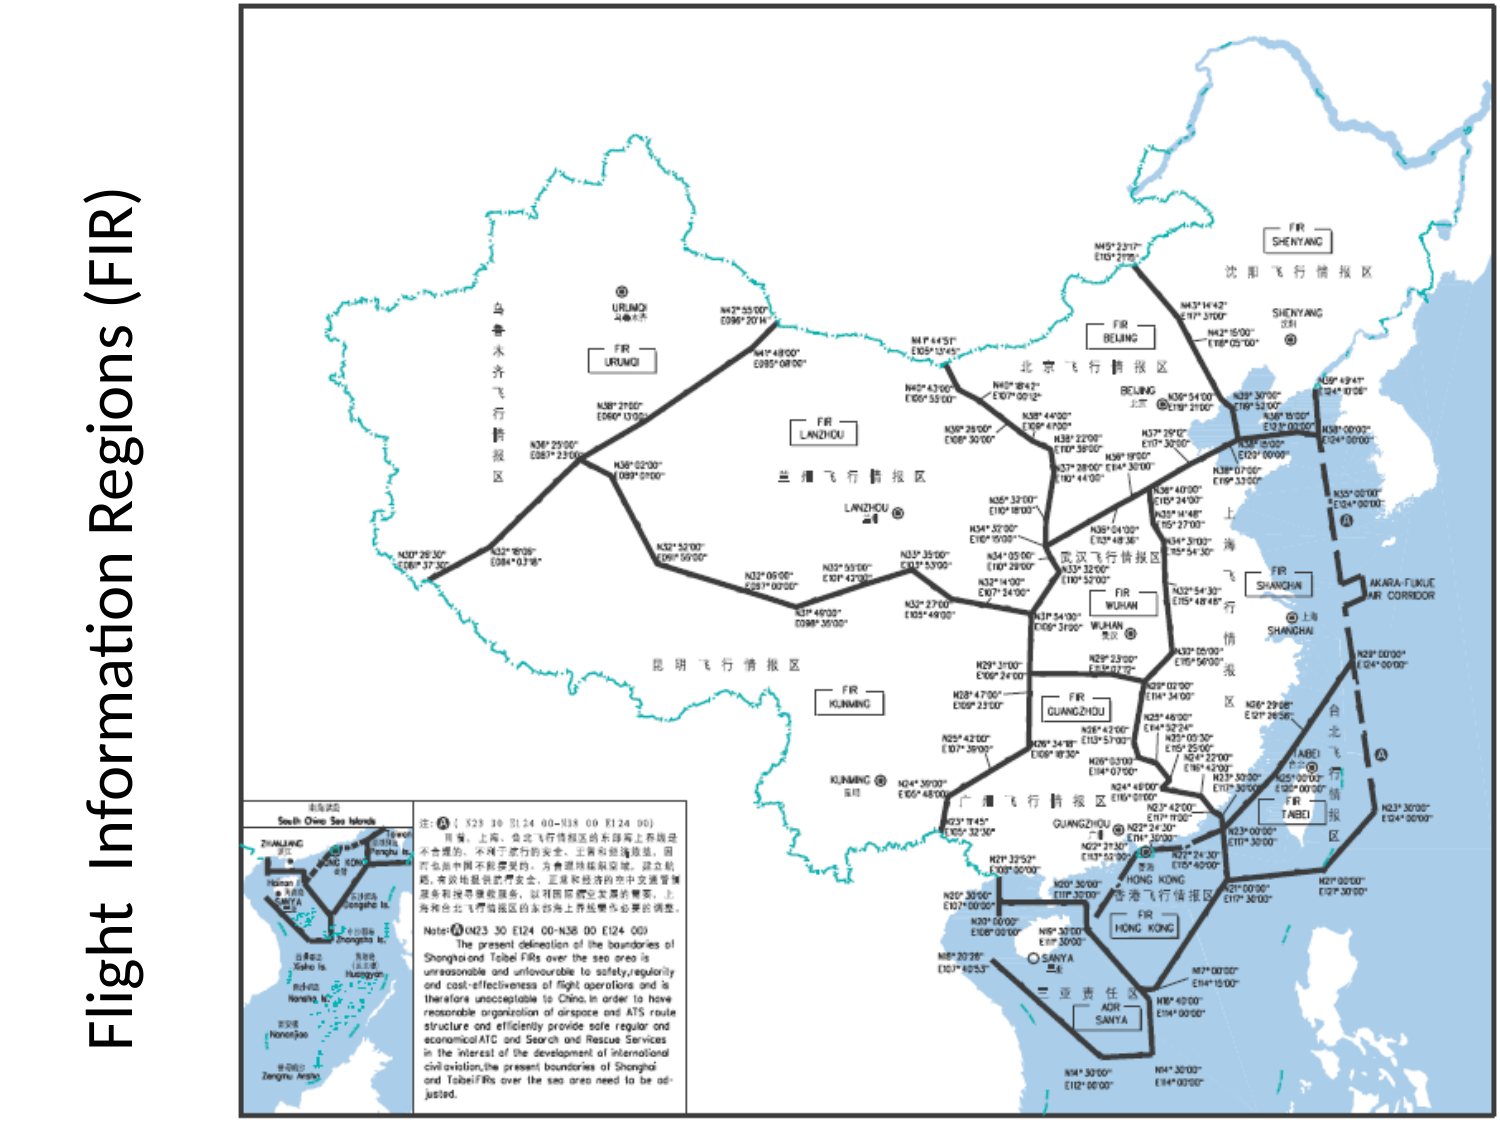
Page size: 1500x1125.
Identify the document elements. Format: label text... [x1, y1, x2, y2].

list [234, 0, 1500, 1125]
text_box Flight Information Regions (FIR) [58, 23, 170, 1067]
